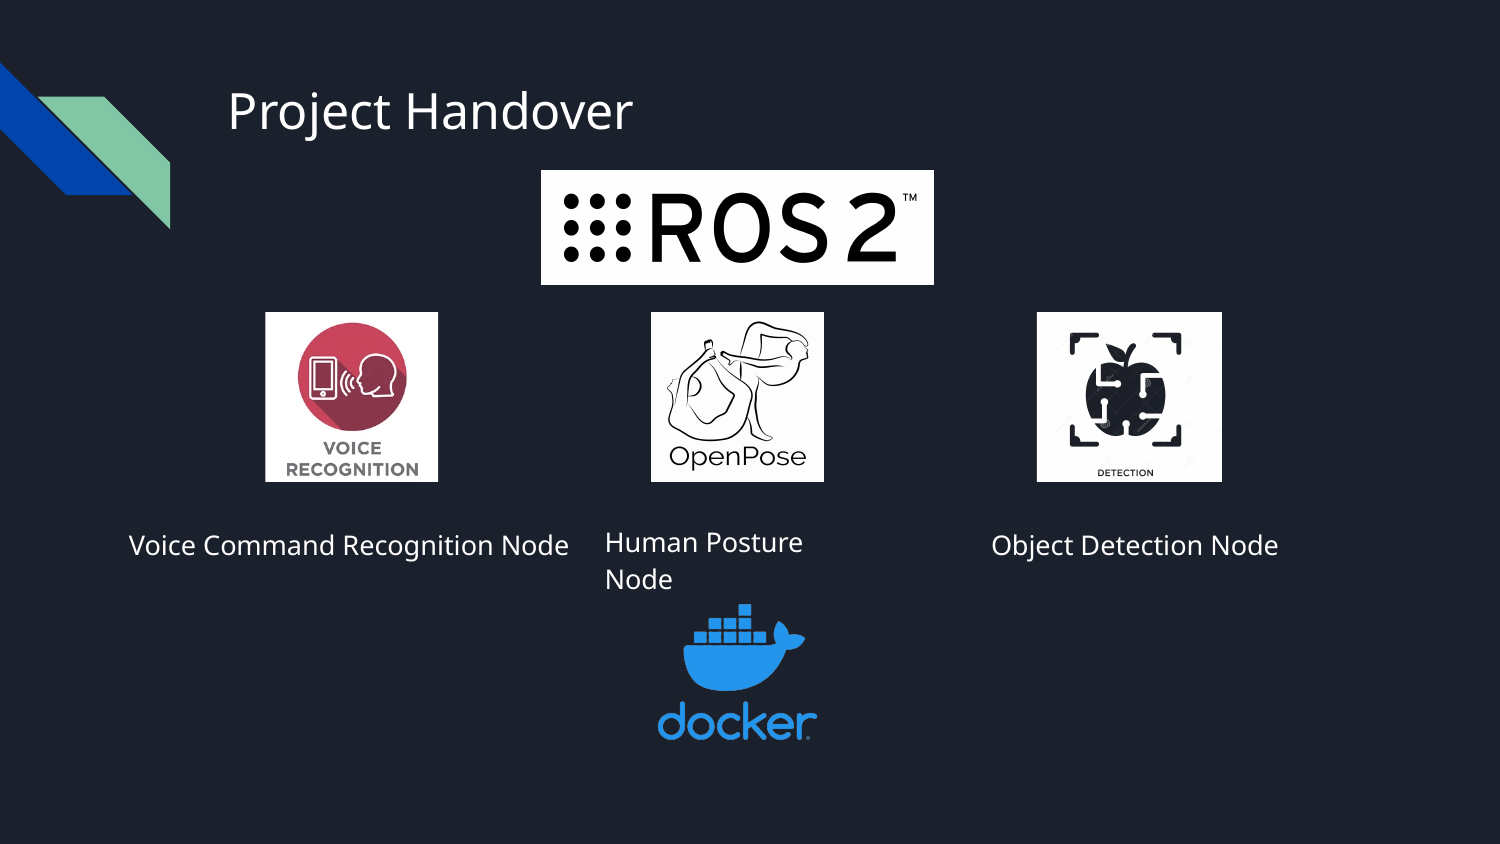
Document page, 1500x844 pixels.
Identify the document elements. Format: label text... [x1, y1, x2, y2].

text_box Human Posture Node [589, 505, 886, 611]
text_box Object Detection Node [976, 508, 1469, 576]
picture [265, 311, 439, 482]
picture [540, 170, 935, 285]
picture [1036, 311, 1223, 482]
list Voice Command Recognition Node [113, 508, 590, 623]
picture [644, 578, 831, 765]
title Project Handover [212, 64, 1368, 215]
picture [650, 311, 824, 482]
